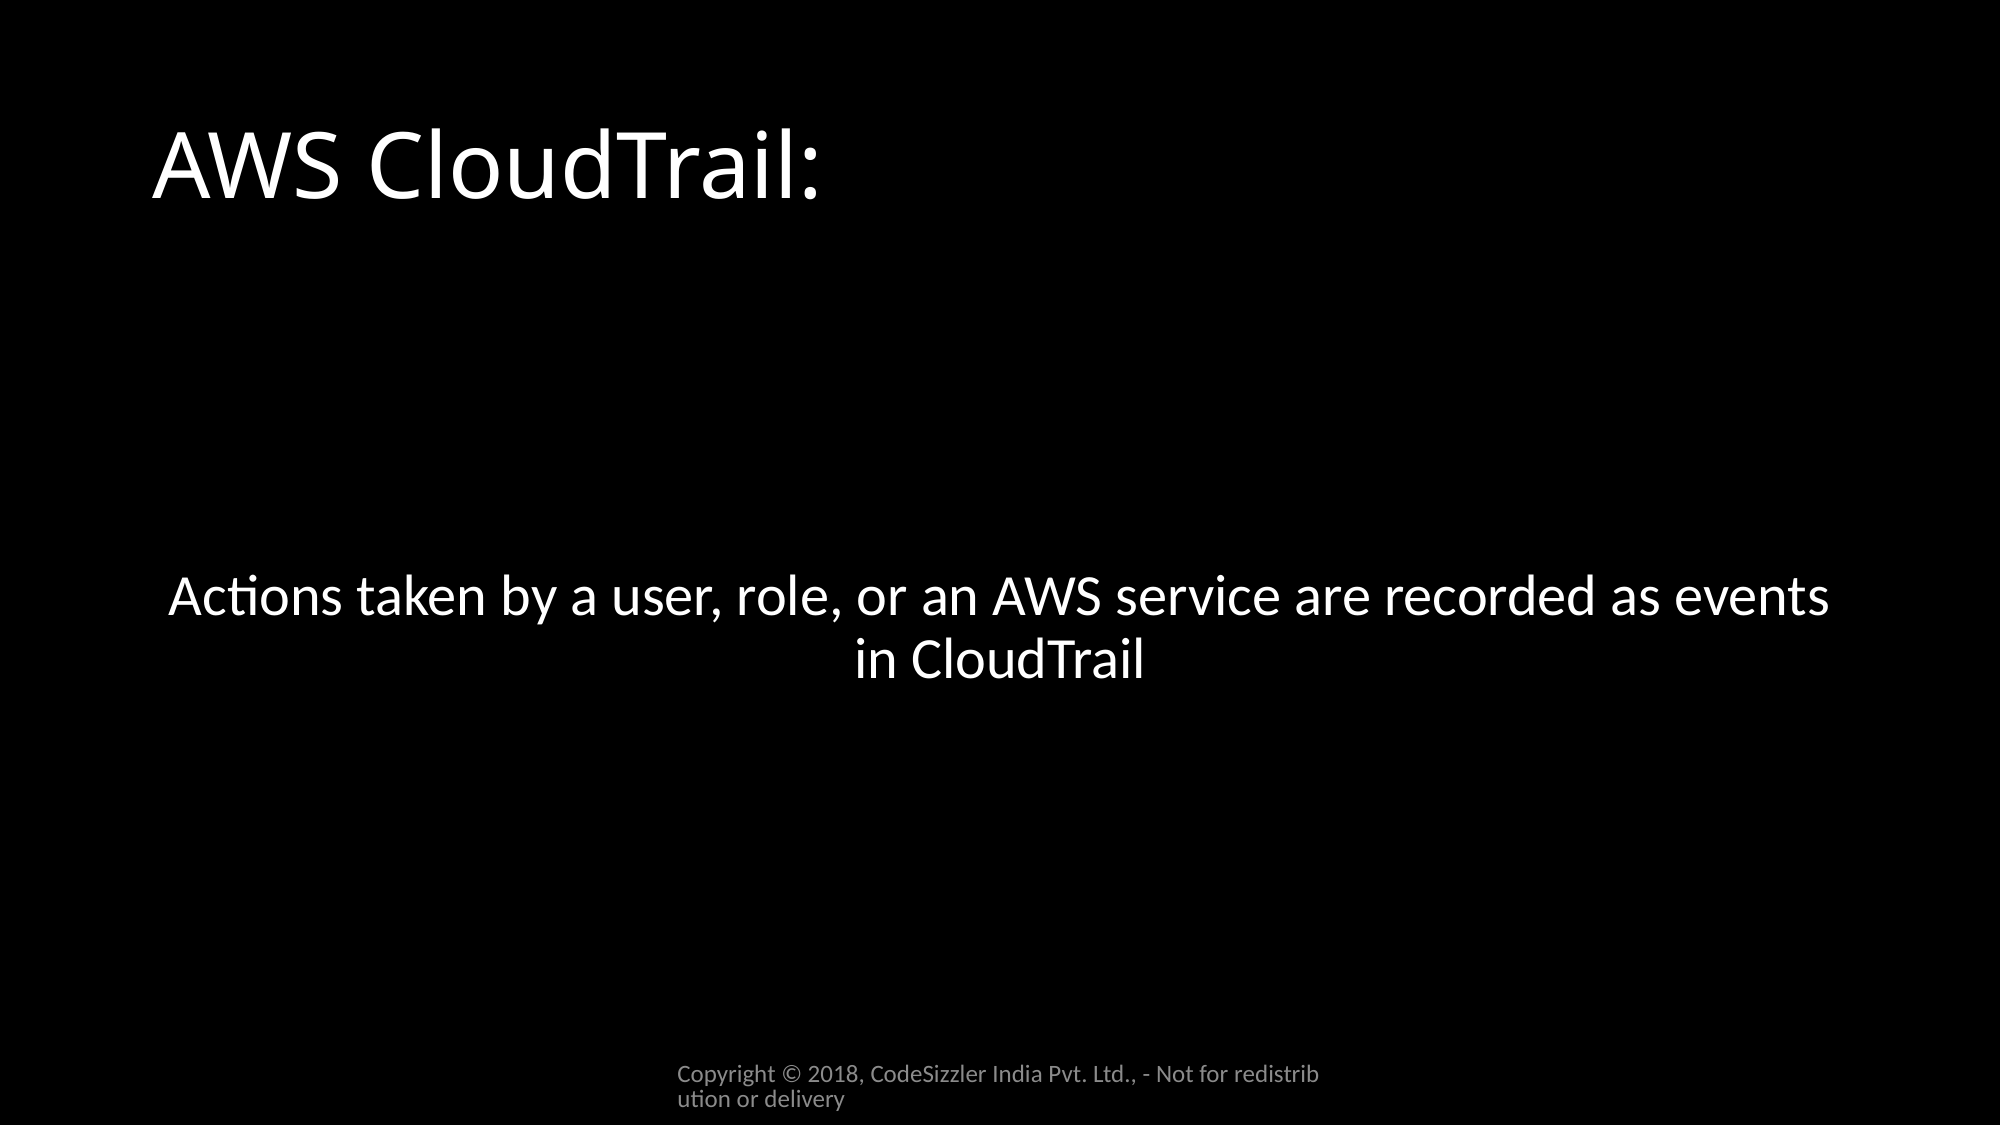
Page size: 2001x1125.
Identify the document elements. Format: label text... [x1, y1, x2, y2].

title AWS CloudTrail: [137, 59, 1863, 278]
list Actions taken by a user, role, or an AWS service are recorded as events in CloudTrail [137, 299, 1863, 1014]
footer Copyright © 2018, CodeSizzler India Pvt. Ltd., - Not for redistribution or delivery [662, 1042, 1338, 1103]
